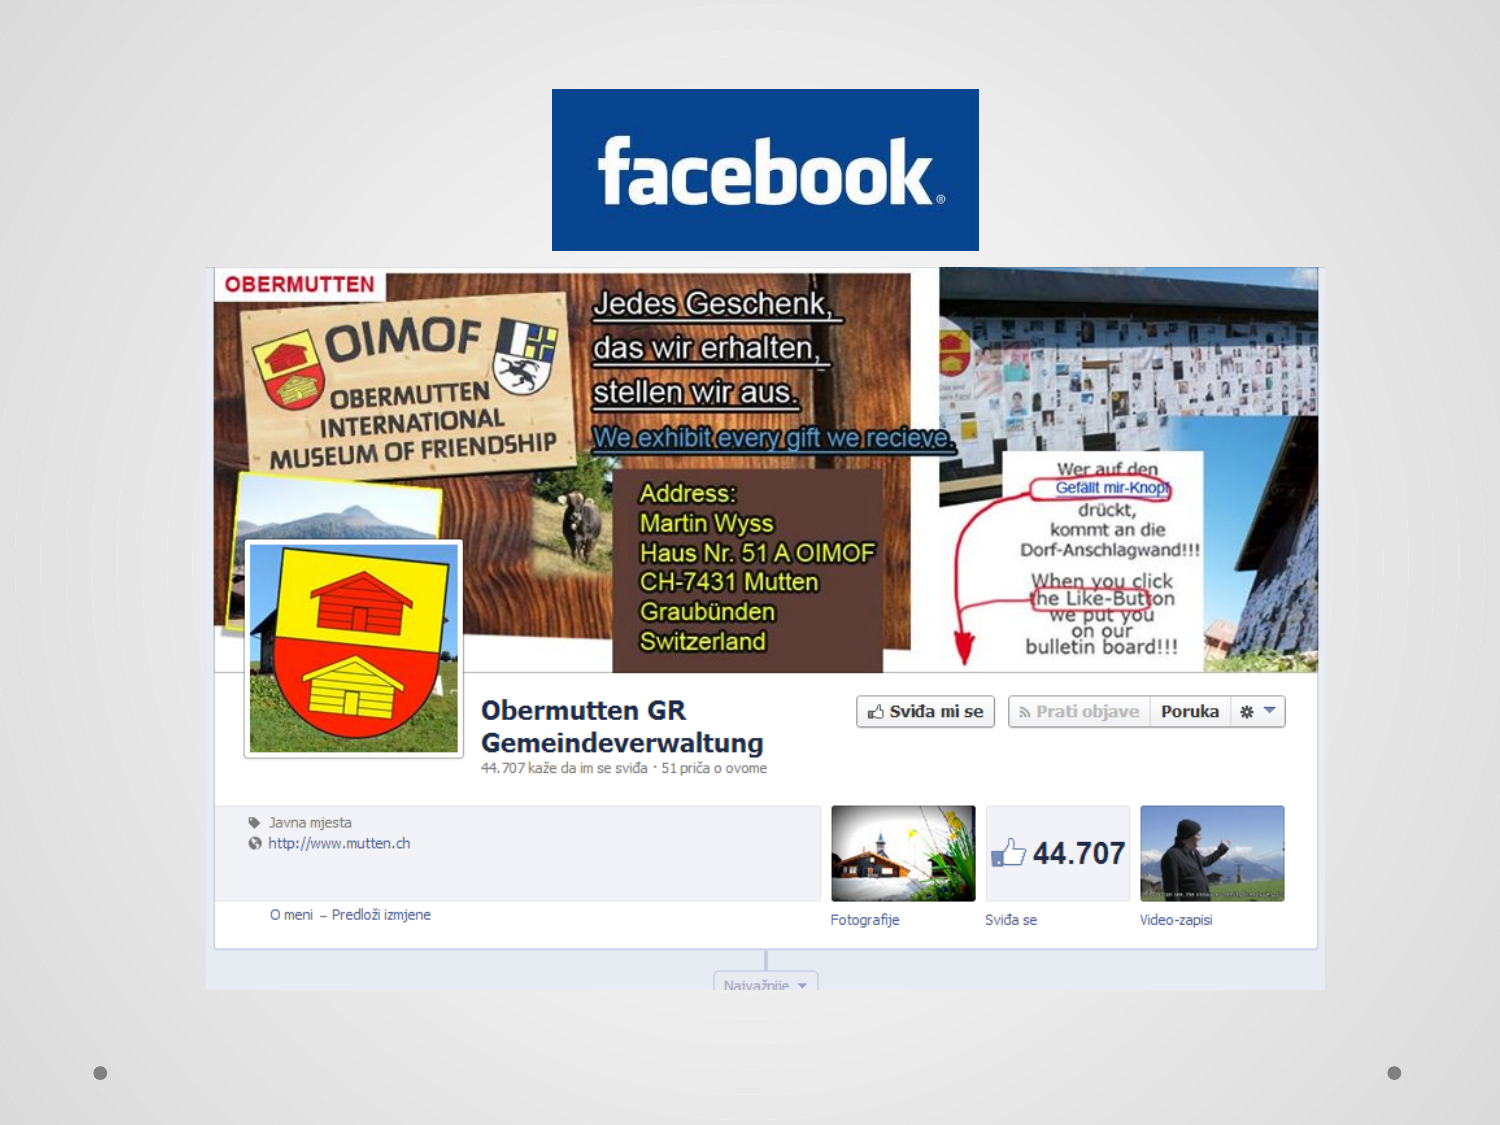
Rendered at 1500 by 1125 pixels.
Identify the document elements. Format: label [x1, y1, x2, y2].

picture [206, 266, 1325, 990]
picture [552, 89, 979, 251]
